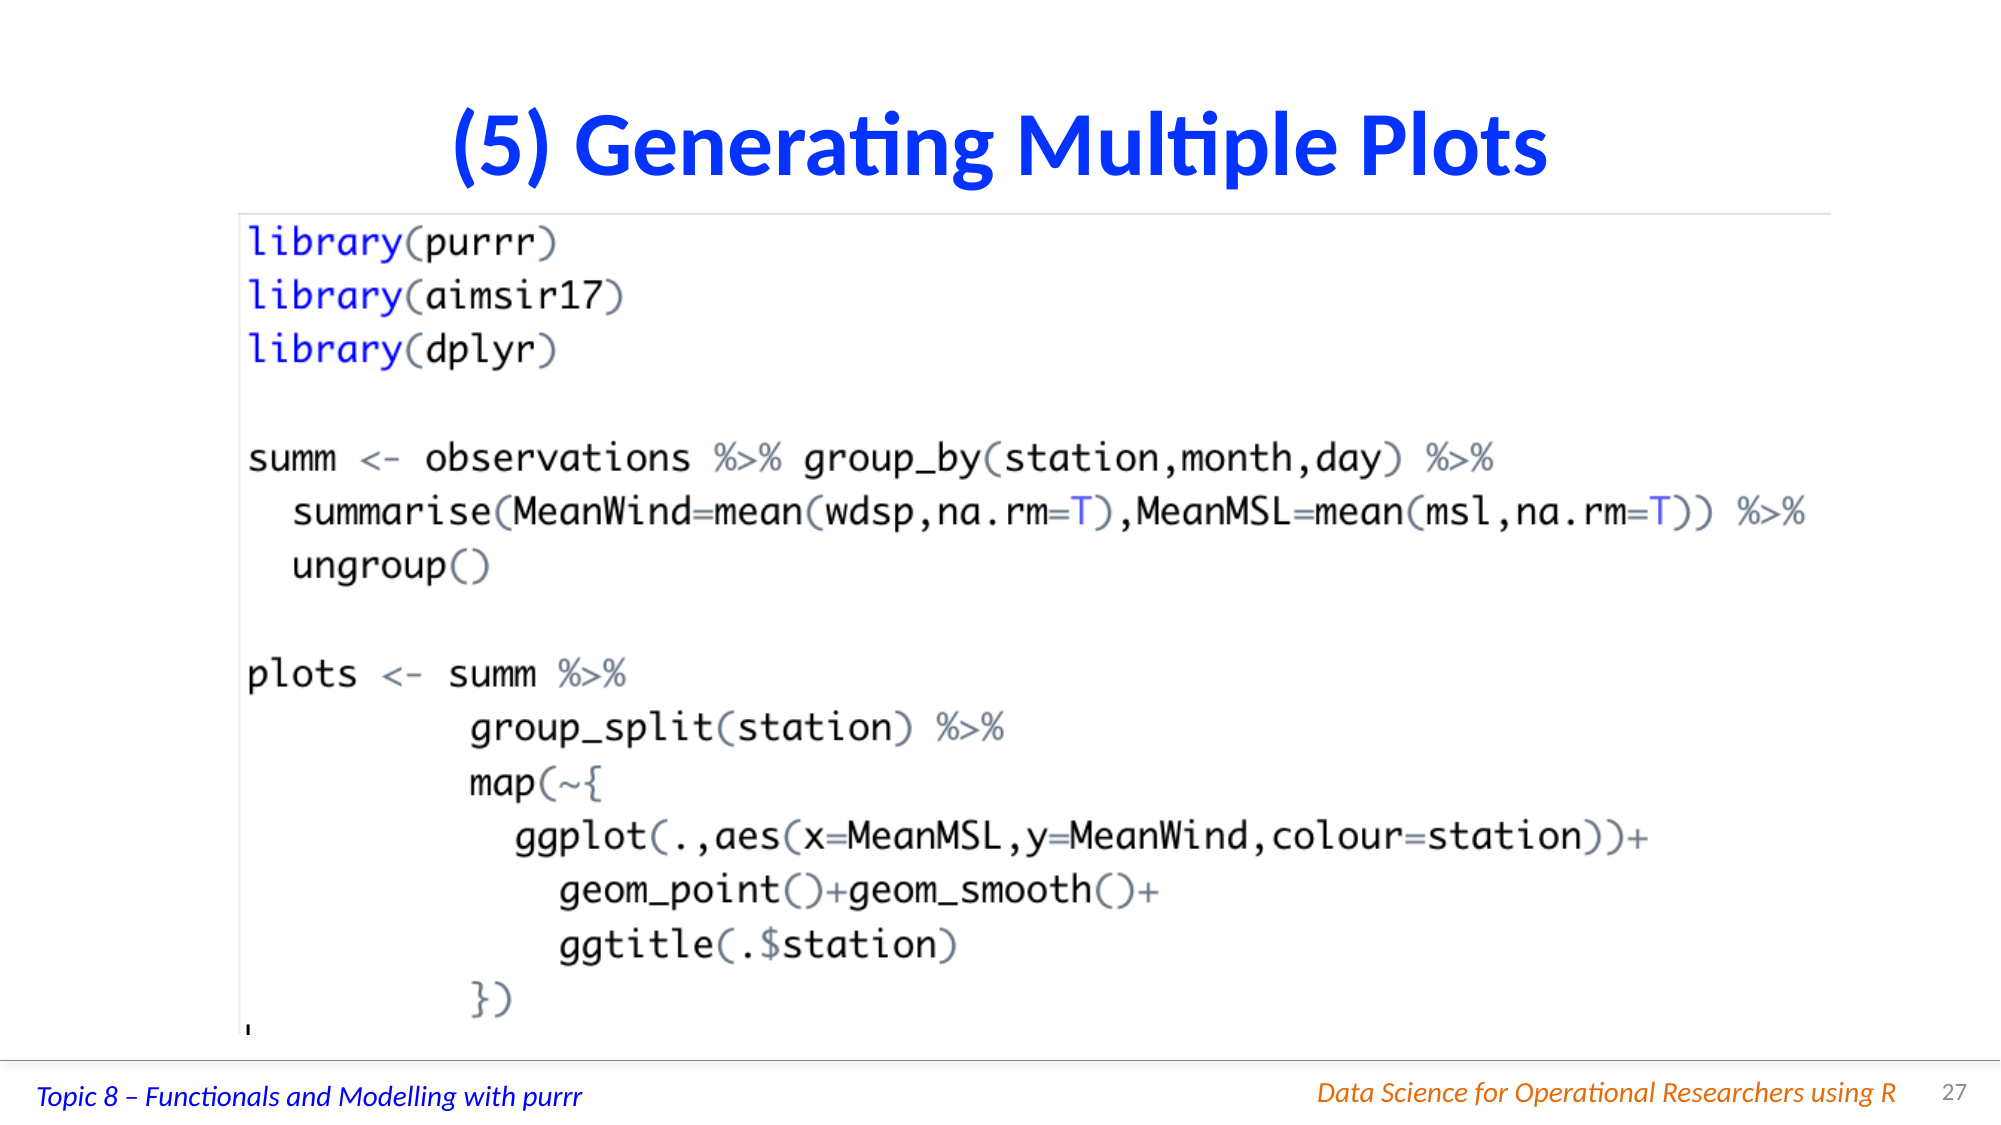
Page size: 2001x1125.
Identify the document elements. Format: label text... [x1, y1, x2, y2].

title (5) Generating Multiple Plots [99, 45, 1900, 233]
slide_number 27 [1899, 1060, 1983, 1120]
picture [238, 212, 1831, 1035]
